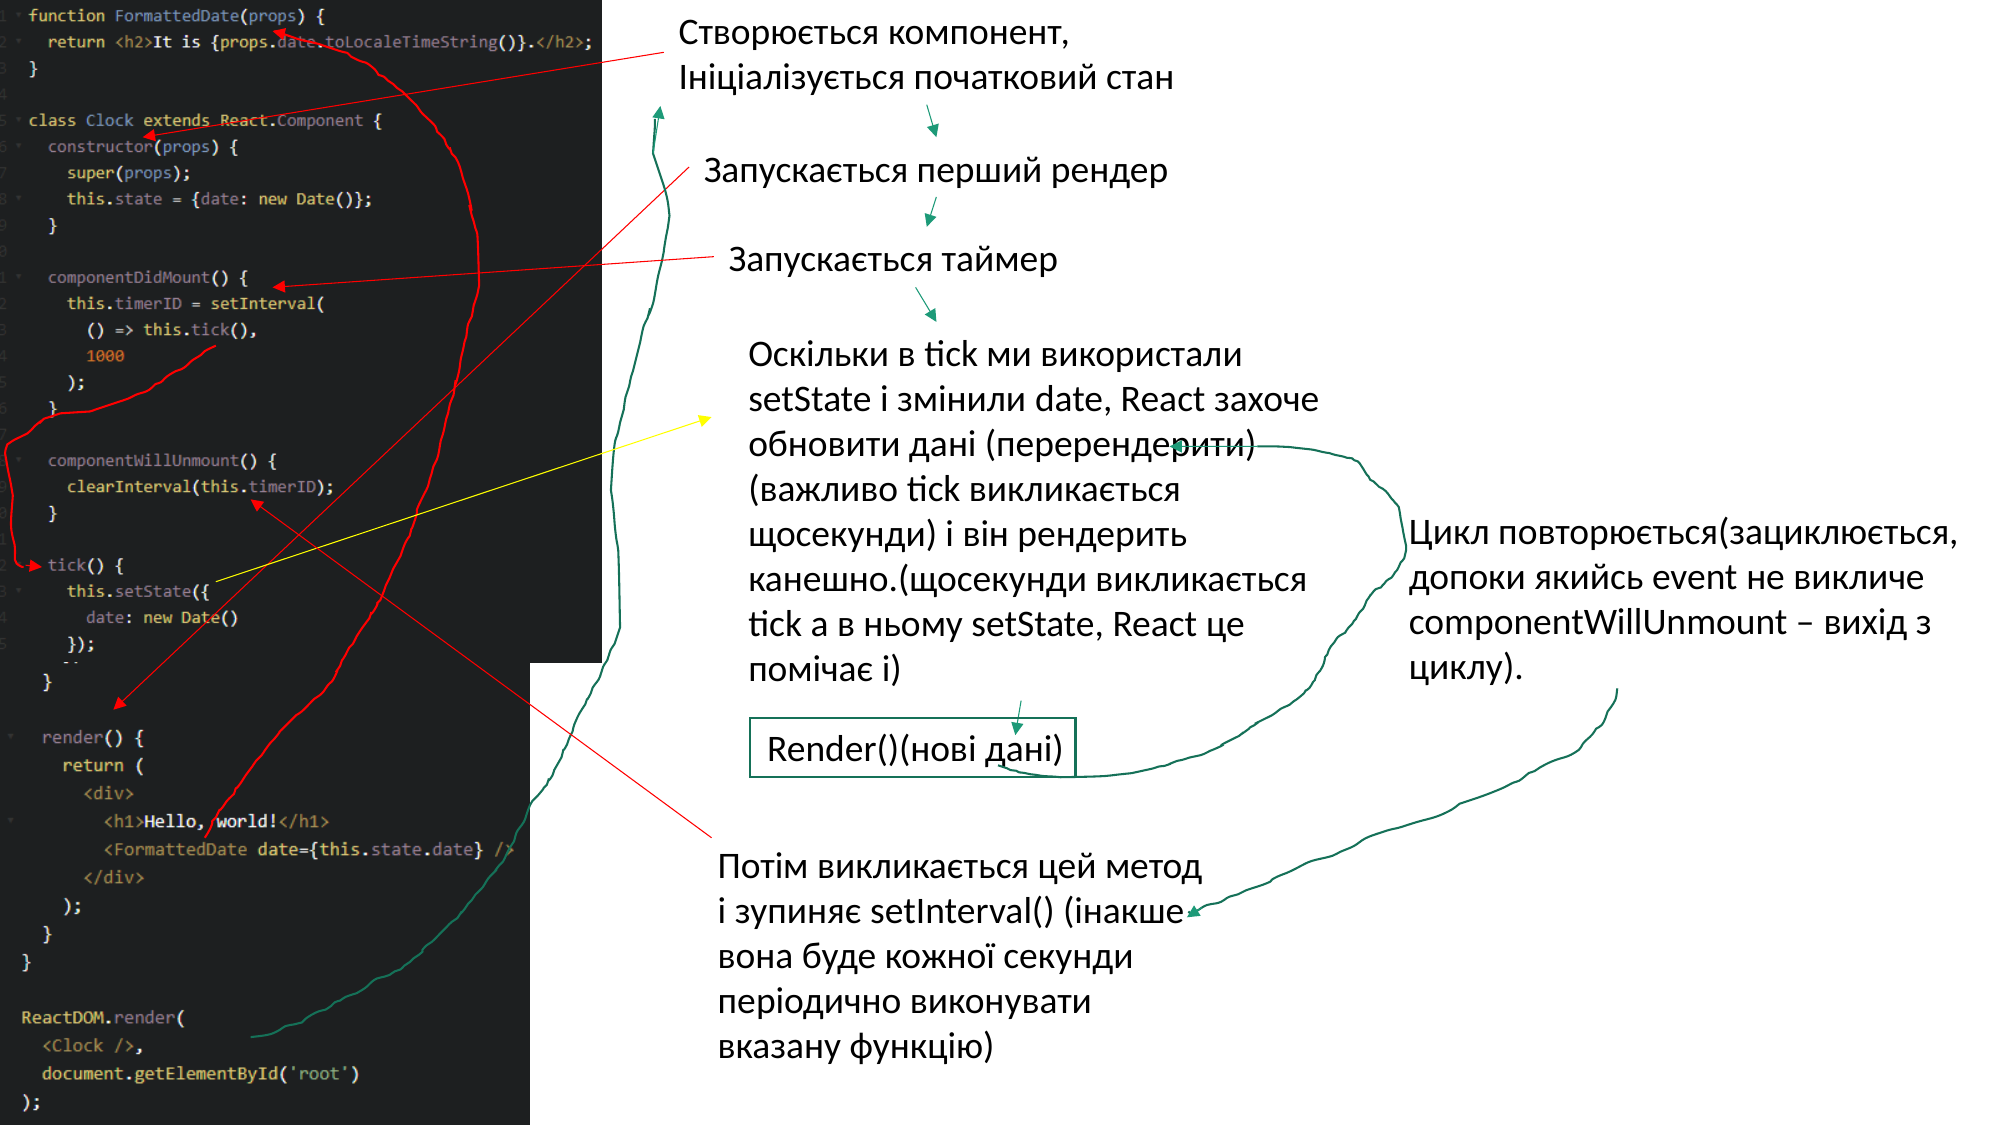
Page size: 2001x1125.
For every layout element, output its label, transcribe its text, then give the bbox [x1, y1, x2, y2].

text_box [633, 138, 659, 167]
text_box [652, 105, 661, 154]
text_box [1196, 688, 1619, 909]
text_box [926, 197, 937, 227]
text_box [1186, 907, 1202, 918]
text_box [926, 105, 937, 138]
text_box Запускається таймер [713, 226, 1074, 287]
text_box Потім викликається цей метод і зупиняє setInterval() (інакше вона буде кожної секунди періодично виконувати вказану функцію) [702, 833, 1231, 1074]
text_box Запускається перший рендер [688, 137, 1184, 197]
text_box Цикл повторюється(зациклюється, допоки якийсь event не викличе componentWillUnmount – вихід з циклу). [1394, 499, 2000, 695]
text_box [113, 167, 686, 710]
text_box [215, 416, 712, 582]
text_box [272, 257, 712, 288]
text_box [915, 287, 937, 322]
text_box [1015, 700, 1022, 736]
text_box [1037, 445, 1408, 778]
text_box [142, 52, 661, 138]
picture [0, 0, 602, 1125]
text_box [250, 499, 712, 838]
text_box Оскільки в tick ми використали setState і змінили date, React захоче обновити дані (перерендерити)(важливо tick викликається щосекунди) і він рендерить канешно.(щосекунди викликається tick а в ньому setState, React це помічає і) [733, 321, 1345, 697]
text_box Створюється компонент, Ініціалізується початковий стан [663, 0, 1190, 105]
text_box [749, 717, 1077, 778]
